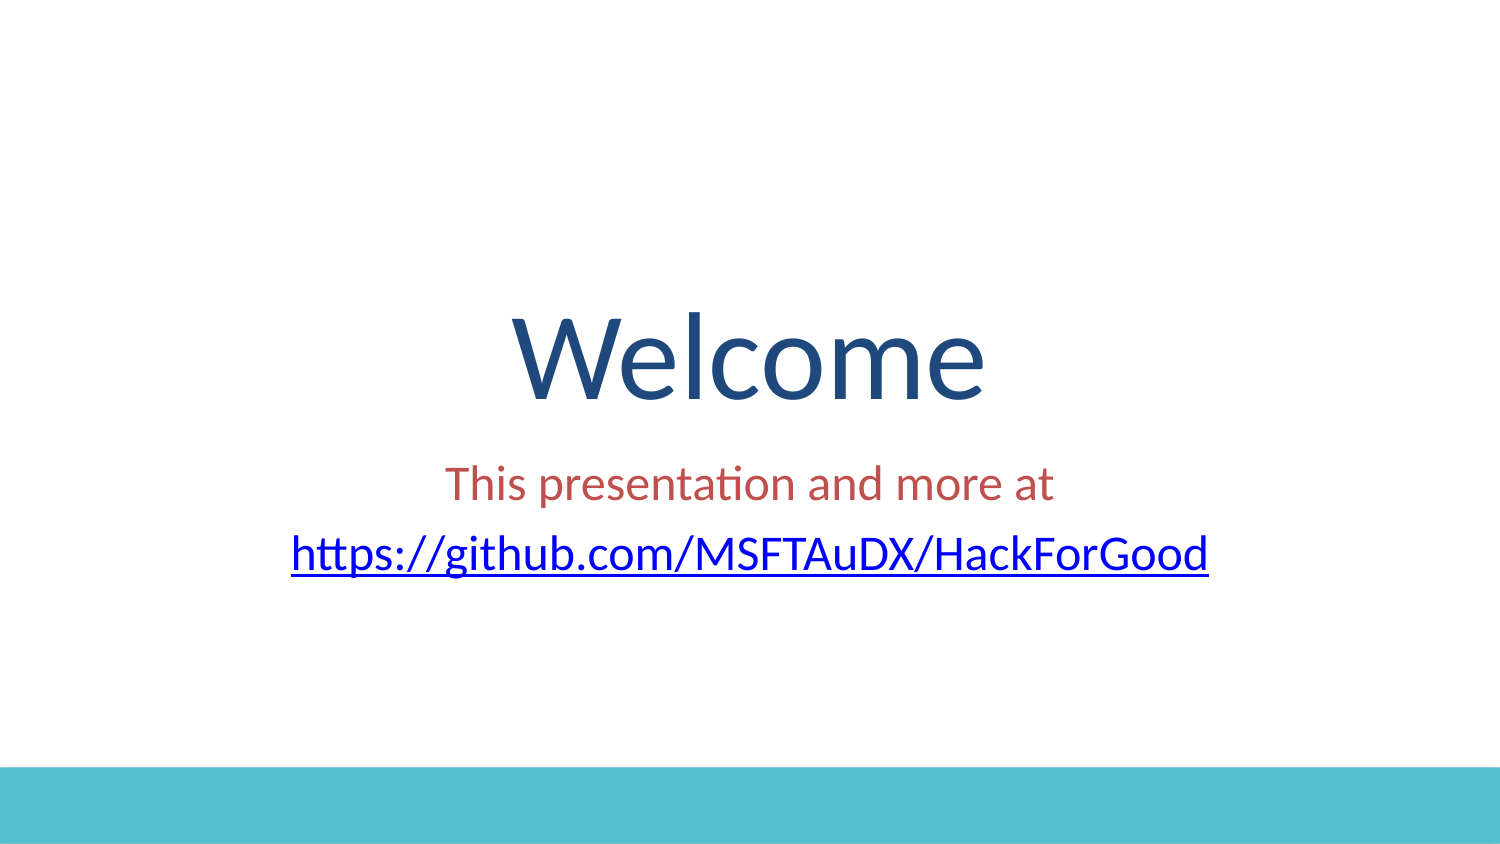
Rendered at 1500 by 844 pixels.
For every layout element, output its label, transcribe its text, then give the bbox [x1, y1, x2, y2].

subtitle This presentation and more at https://github.com/MSFTAuDX/HackForGood [187, 443, 1313, 647]
title Welcome [187, 138, 1313, 432]
